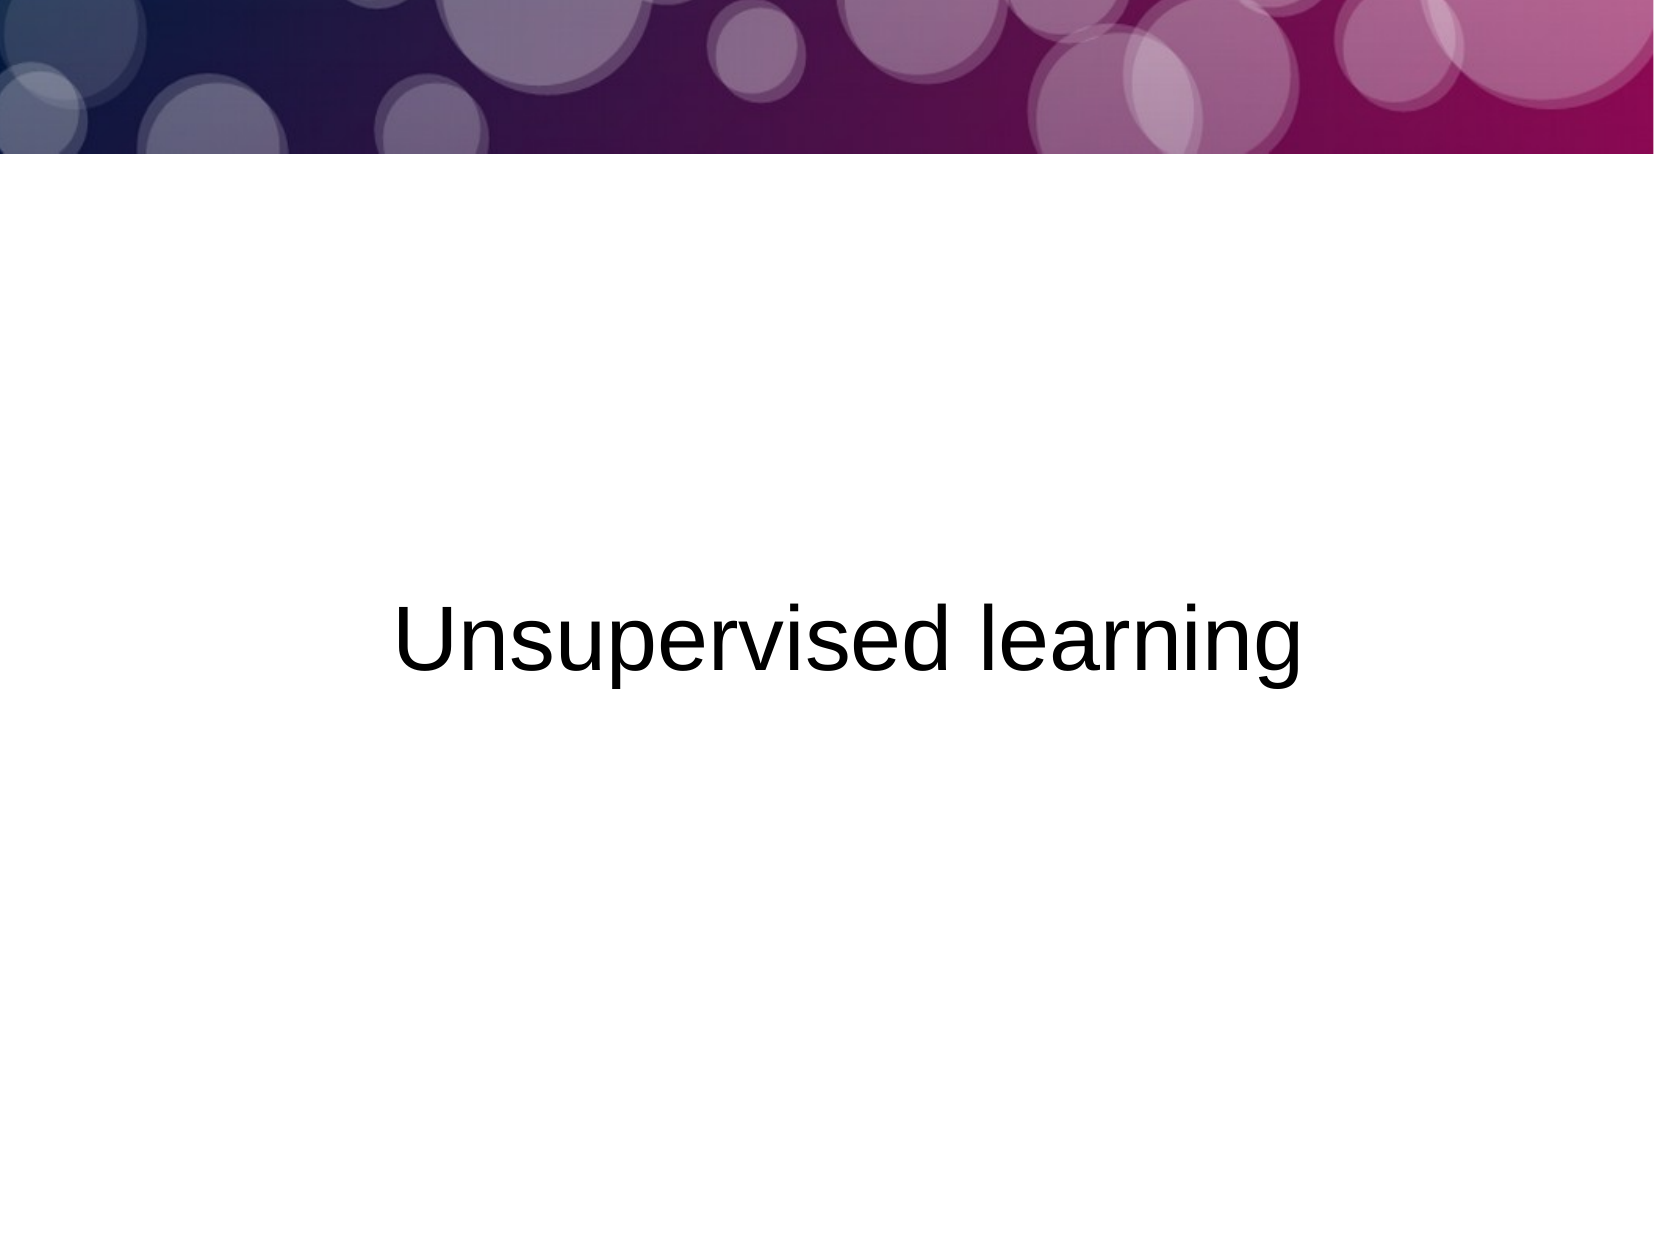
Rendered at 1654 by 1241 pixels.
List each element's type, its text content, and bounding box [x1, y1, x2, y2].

text_box Unsupervised learning [105, 548, 1594, 720]
picture [0, 0, 1654, 154]
